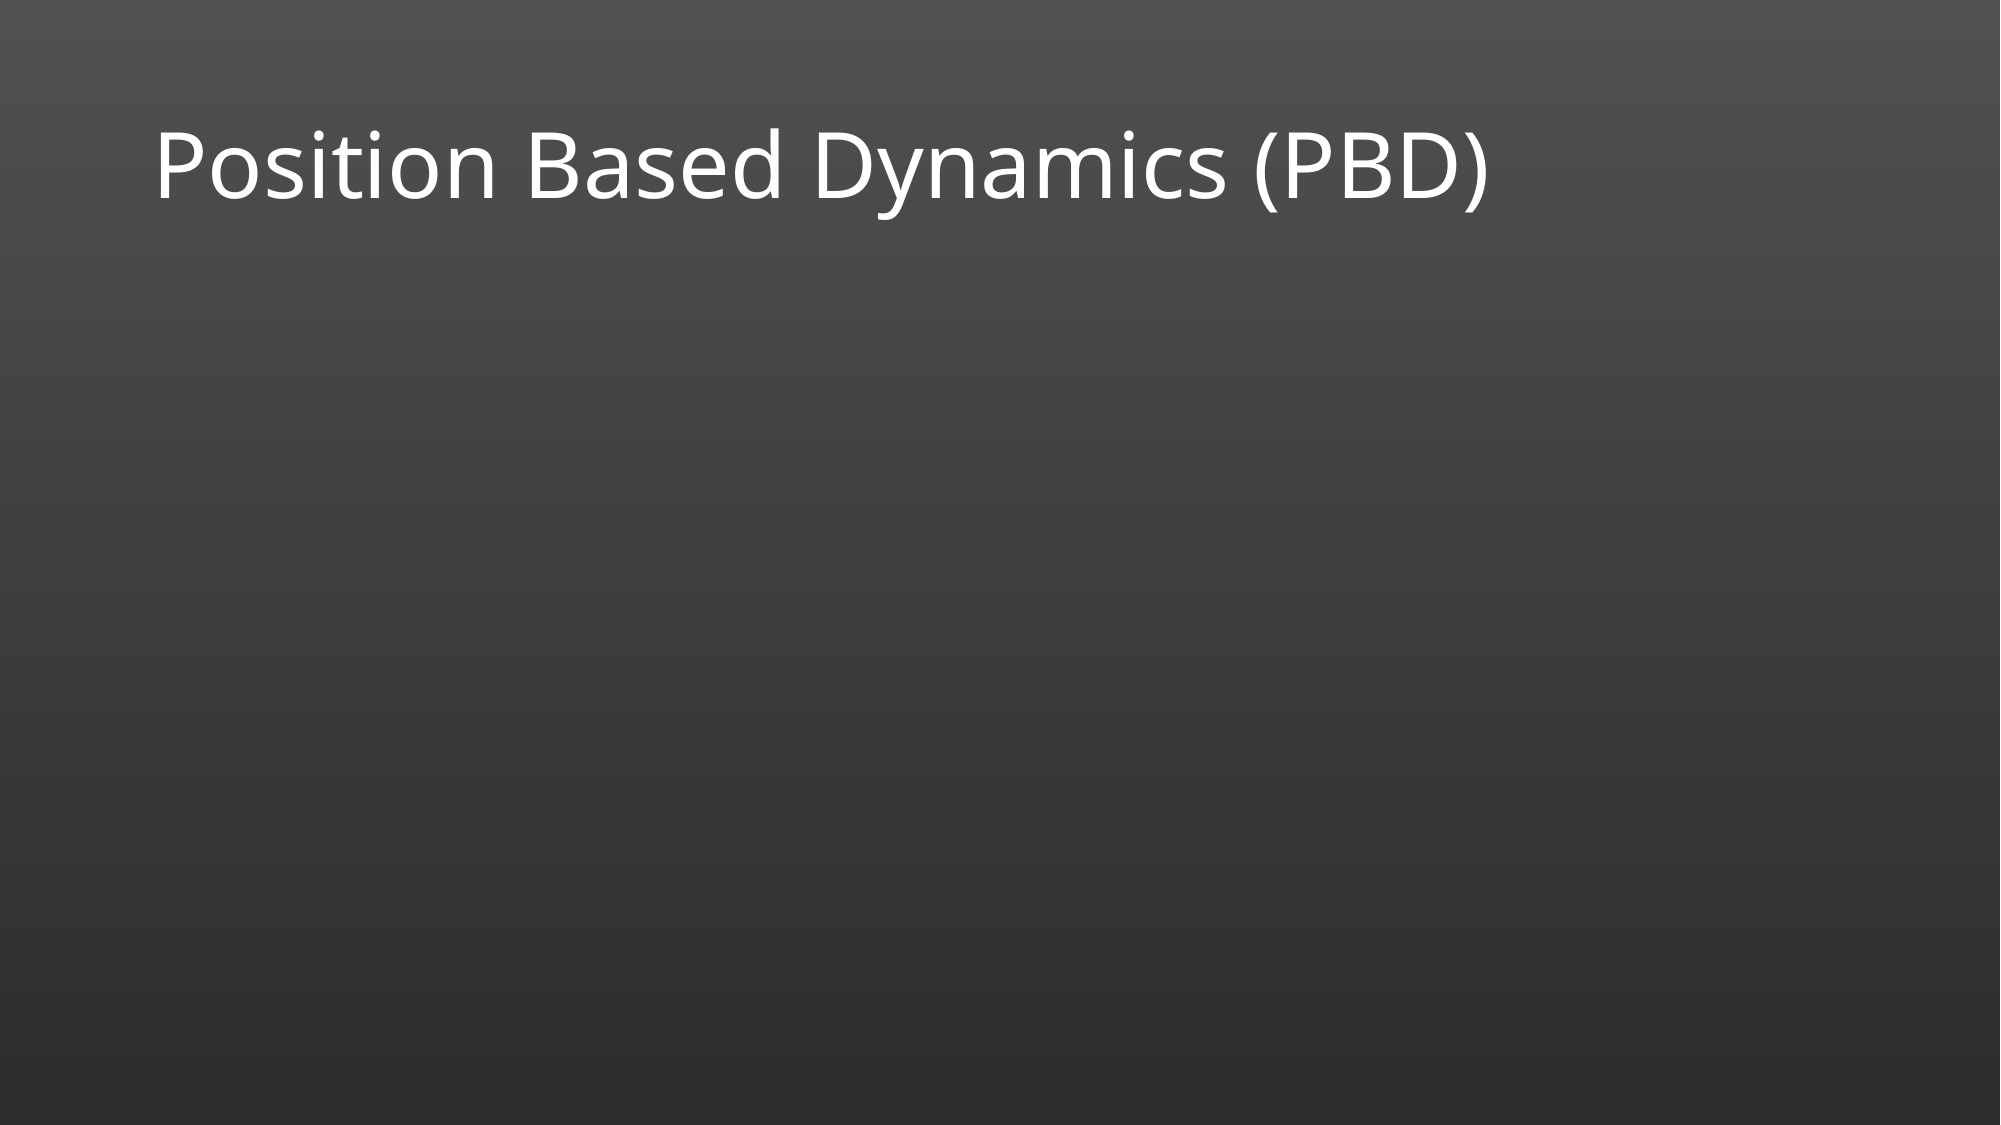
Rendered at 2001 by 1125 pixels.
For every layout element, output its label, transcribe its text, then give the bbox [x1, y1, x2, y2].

title Position Based Dynamics (PBD) [137, 59, 1863, 278]
